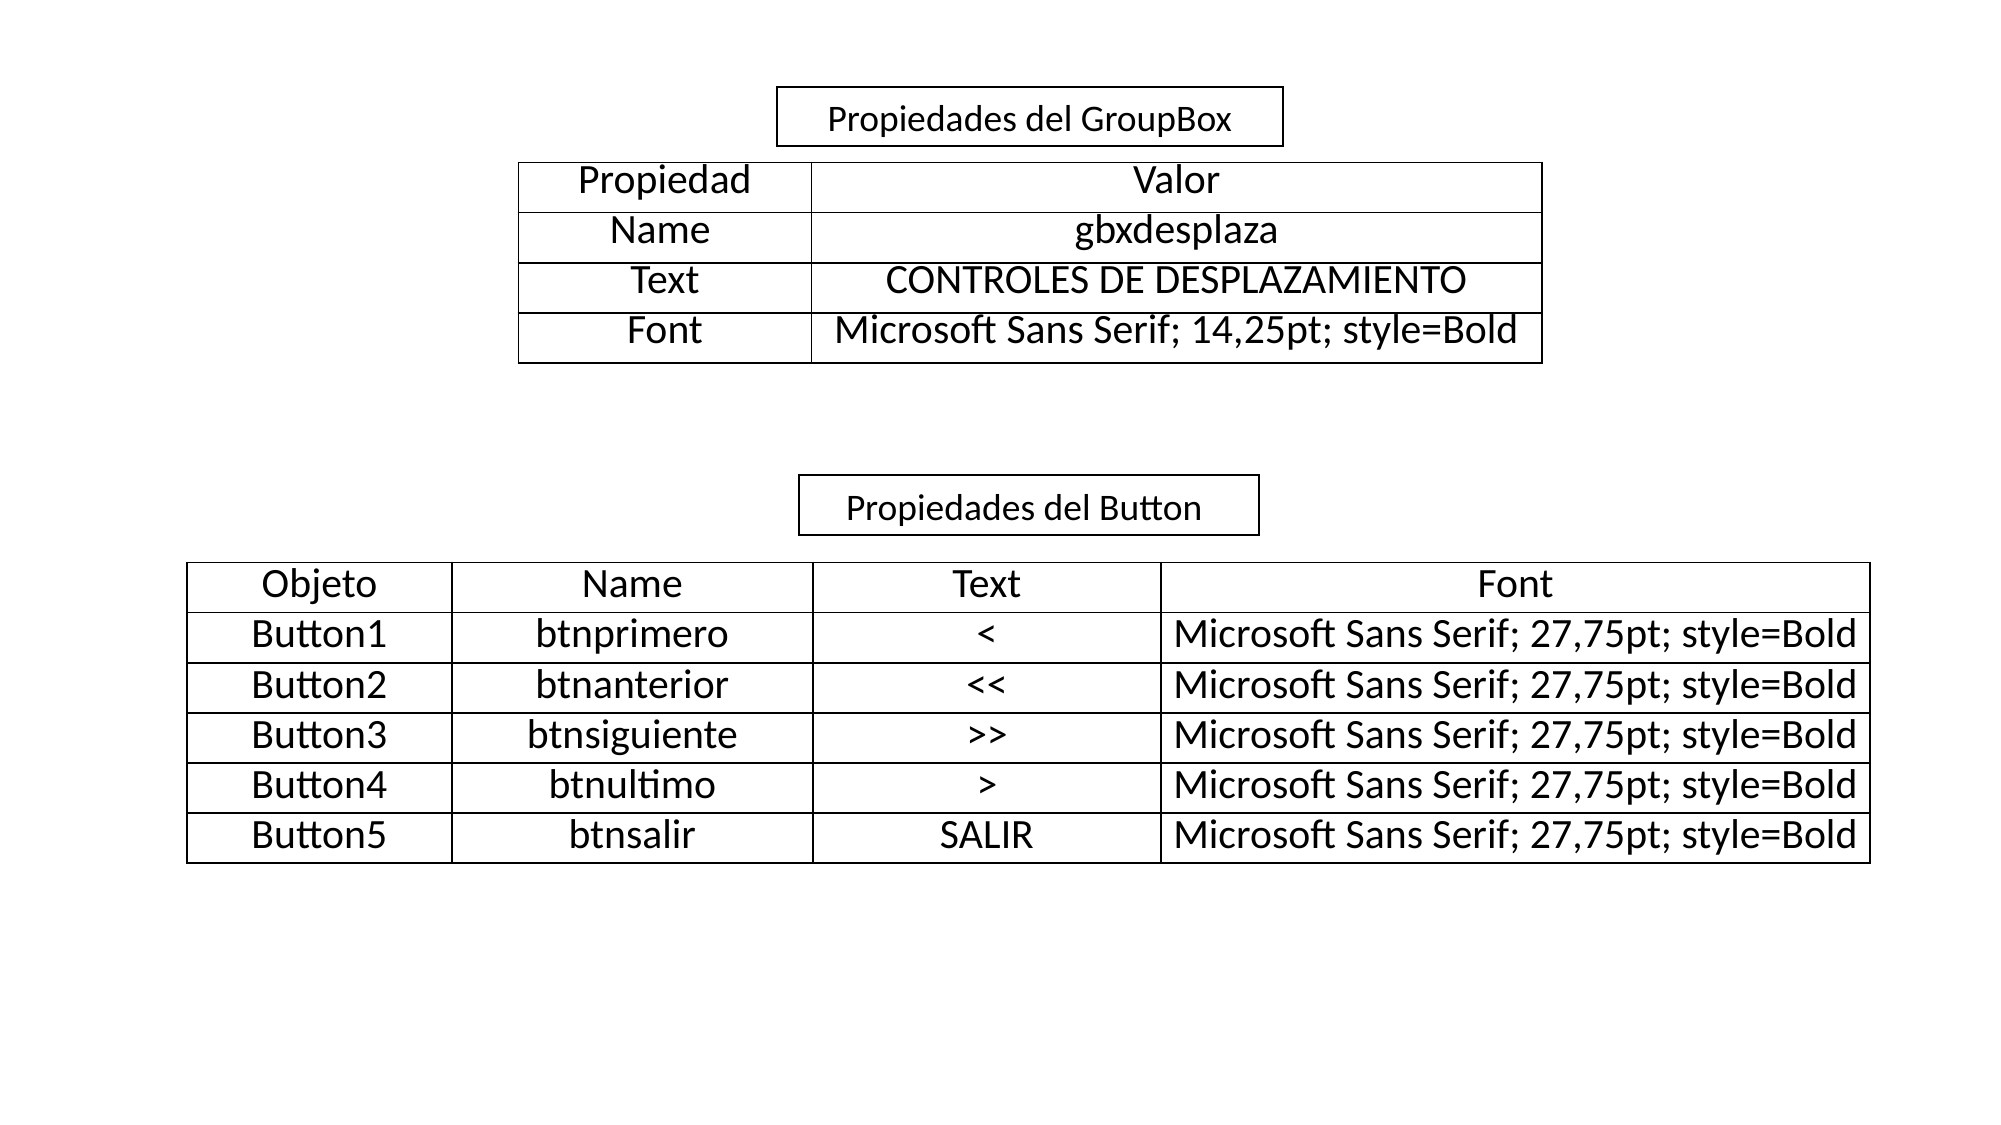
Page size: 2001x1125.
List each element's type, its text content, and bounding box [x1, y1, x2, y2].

table_header Name [453, 563, 812, 612]
table_cell Button4 [188, 764, 451, 812]
table_cell Button5 [188, 814, 451, 862]
table_cell gbxdesplaza [812, 213, 1541, 262]
table_cell btnsiguiente [453, 714, 812, 762]
table_cell btnultimo [453, 764, 812, 812]
table_header Font [1162, 563, 1869, 612]
table_cell Microsoft Sans Serif; 27,75pt; style=Bold [1162, 714, 1869, 762]
table_cell Button3 [188, 714, 451, 762]
table_cell Microsoft Sans Serif; 27,75pt; style=Bold [1162, 664, 1869, 712]
text_box Propiedades del Button [798, 474, 1260, 536]
table_header Propiedad [519, 163, 811, 212]
table_header Valor [812, 163, 1541, 212]
table_cell SALIR [814, 814, 1160, 862]
table_cell Name [519, 213, 811, 262]
text_box Propiedades del GroupBox [776, 86, 1284, 147]
table_header Objeto [188, 563, 451, 612]
table_cell btnsalir [453, 814, 812, 862]
table_cell Microsoft Sans Serif; 14,25pt; style=Bold [812, 314, 1541, 362]
table_cell Text [519, 264, 811, 312]
table_cell CONTROLES DE DESPLAZAMIENTO [812, 264, 1541, 312]
table_cell btnprimero [453, 613, 812, 662]
table_cell Microsoft Sans Serif; 27,75pt; style=Bold [1162, 764, 1869, 812]
table_cell Microsoft Sans Serif; 27,75pt; style=Bold [1162, 613, 1869, 662]
table_cell < [814, 613, 1160, 662]
table_cell > [814, 764, 1160, 812]
table_cell Font [519, 314, 811, 362]
table_cell >> [814, 714, 1160, 762]
table_cell << [814, 664, 1160, 712]
table_cell Button1 [188, 613, 451, 662]
table_cell Button2 [188, 664, 451, 712]
table_cell btnanterior [453, 664, 812, 712]
table_header Text [814, 563, 1160, 612]
table_cell Microsoft Sans Serif; 27,75pt; style=Bold [1162, 814, 1869, 862]
